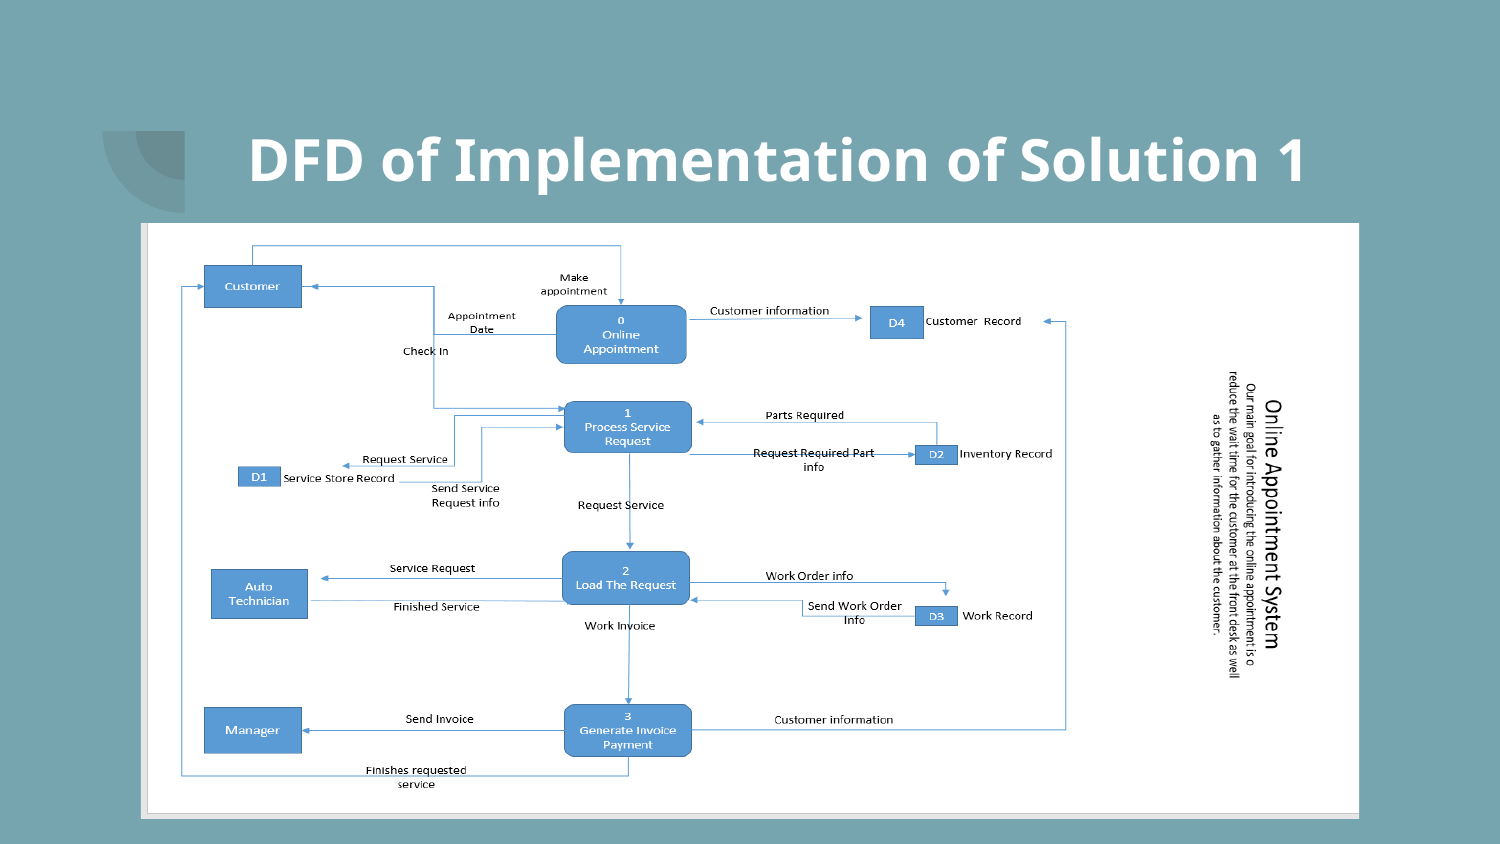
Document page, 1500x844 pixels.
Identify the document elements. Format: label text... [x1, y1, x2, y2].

picture [140, 222, 1360, 819]
title DFD of Implementation of Solution 1 [232, 108, 1471, 224]
